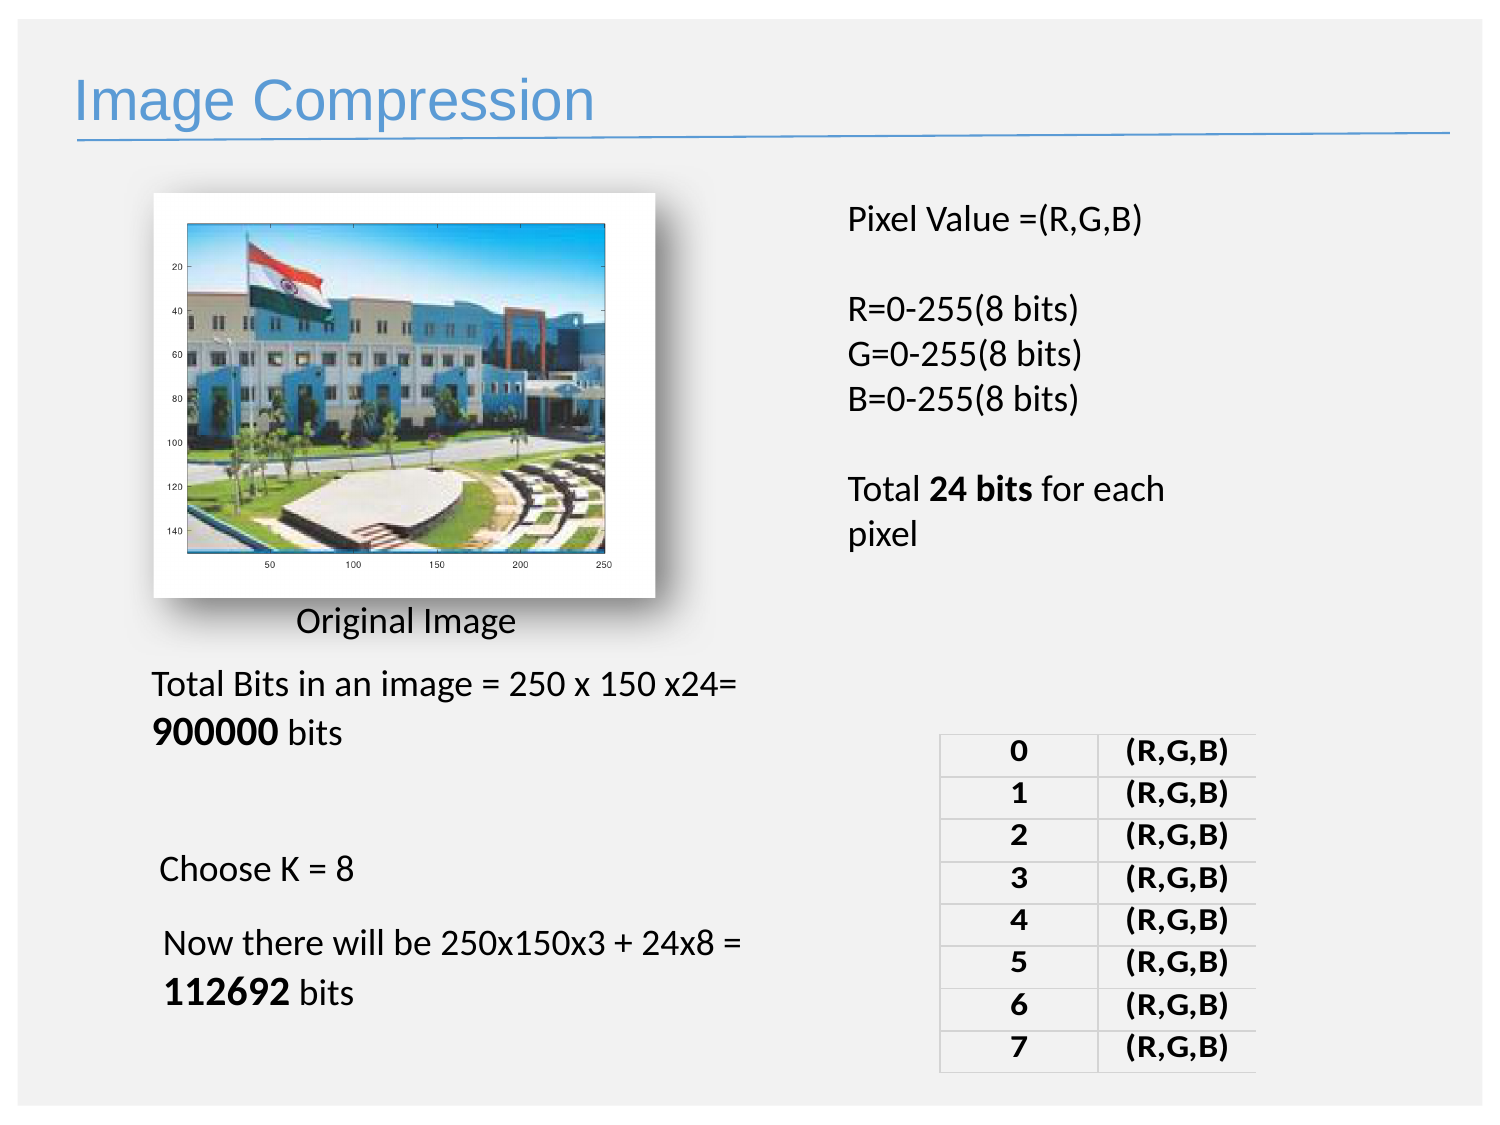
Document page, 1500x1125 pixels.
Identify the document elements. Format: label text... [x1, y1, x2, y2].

picture [153, 193, 656, 598]
text_box Original Image [281, 598, 536, 649]
text_box Now there will be 250x150x3 + 24x8 = 112692 bits [148, 910, 804, 1021]
text_box Total Bits in an image = 250 x 150 x24= 900000 bits [136, 651, 757, 762]
title Image Compression [72, 5, 745, 196]
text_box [938, 733, 1258, 1075]
text_box Pixel Value =(R,G,B) R=0-255(8 bits) G=0-255(8 bits) B=0-255(8 bits) Total 24 bits for each pixel [832, 187, 1258, 562]
text_box [17, 18, 1483, 1107]
text_box Choose K = 8 [144, 836, 694, 897]
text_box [77, 132, 1450, 141]
